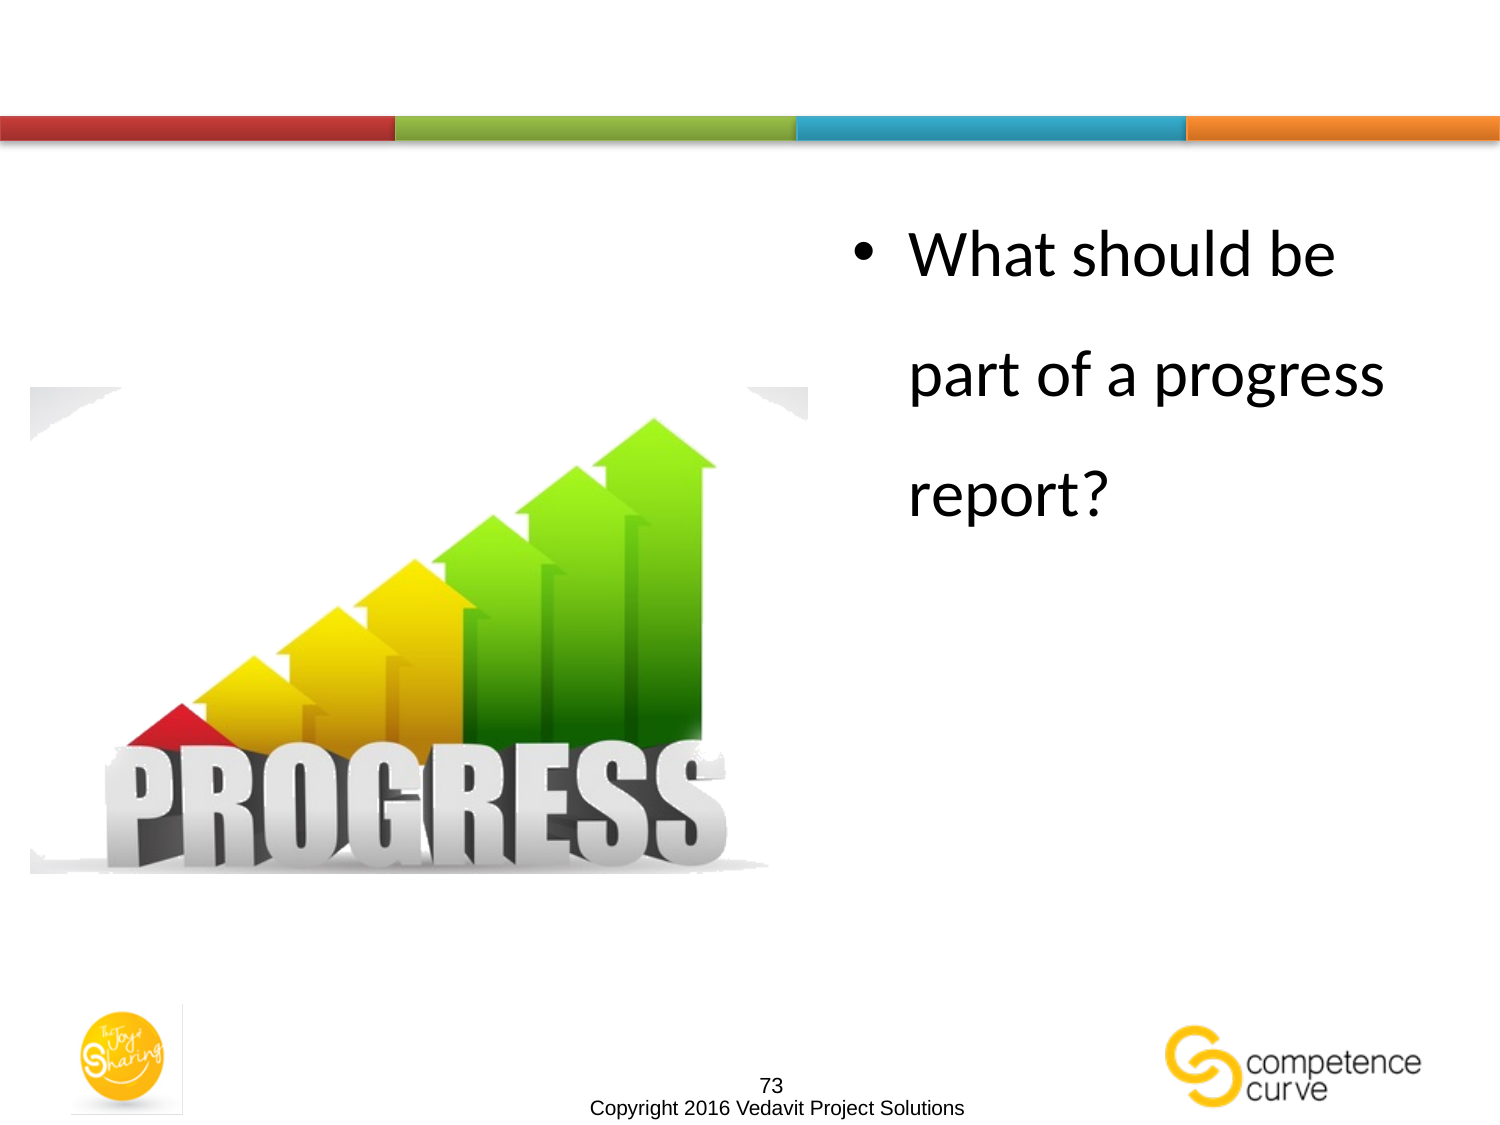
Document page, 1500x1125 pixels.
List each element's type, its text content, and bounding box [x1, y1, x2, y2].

slide_number 73 [596, 1063, 947, 1087]
picture [71, 1004, 184, 1116]
footer Copyright 2016 Vedavit Project Solutions [575, 1087, 1050, 1125]
picture [1164, 1023, 1425, 1112]
list What should be part of a progress report? [837, 162, 1426, 1001]
picture [30, 387, 808, 874]
